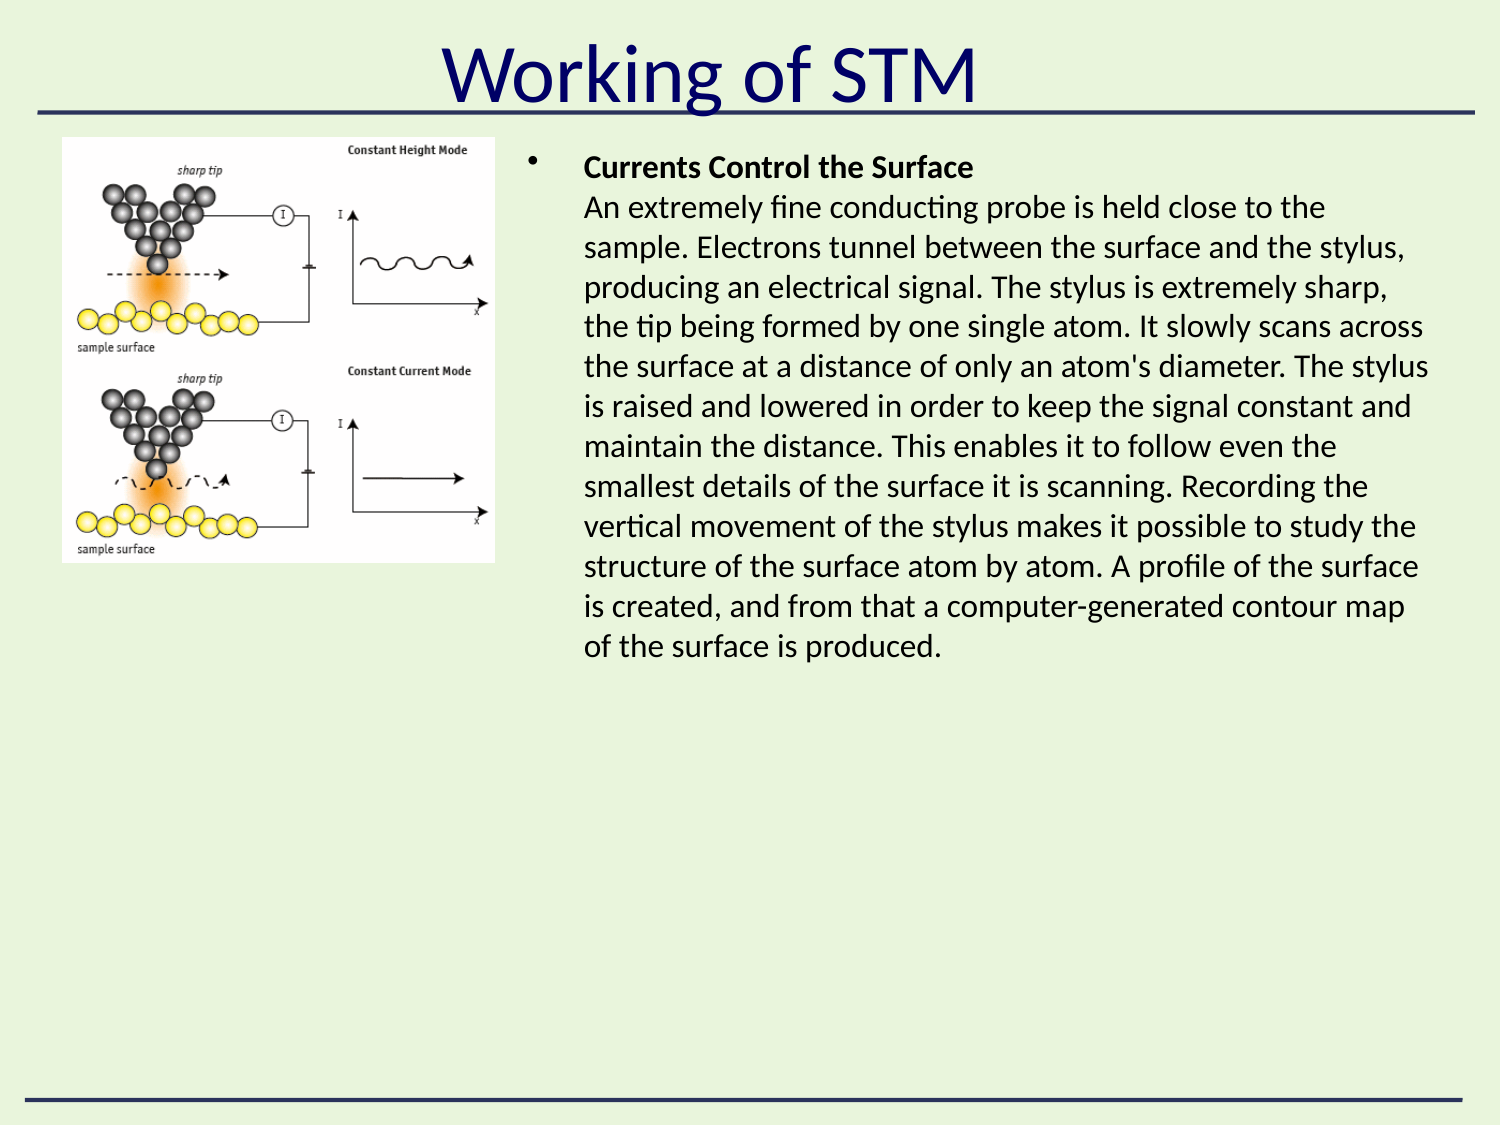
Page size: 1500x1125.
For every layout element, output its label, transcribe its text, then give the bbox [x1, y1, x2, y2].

picture [62, 137, 496, 563]
list Currents Control the Surface An extremely fine conducting probe is held close to the sample. Electrons tunnel between the surface and the stylus, producing an electrical signal. The stylus is extremely sharp, the tip being formed by one single atom. It slowly scans across the surface at a distance of only an atom's diameter. The stylus is raised and lowered in order to keep the signal constant and maintain the distance. This enables it to follow even the smallest details of the surface it is scanning. Recording the vertical movement of the stylus makes it possible to study the structure of the surface atom by atom. A profile of the surface is created, and from that a computer-generated contour map of the surface is produced. [512, 137, 1451, 1051]
title Working of STM [74, 24, 1348, 113]
